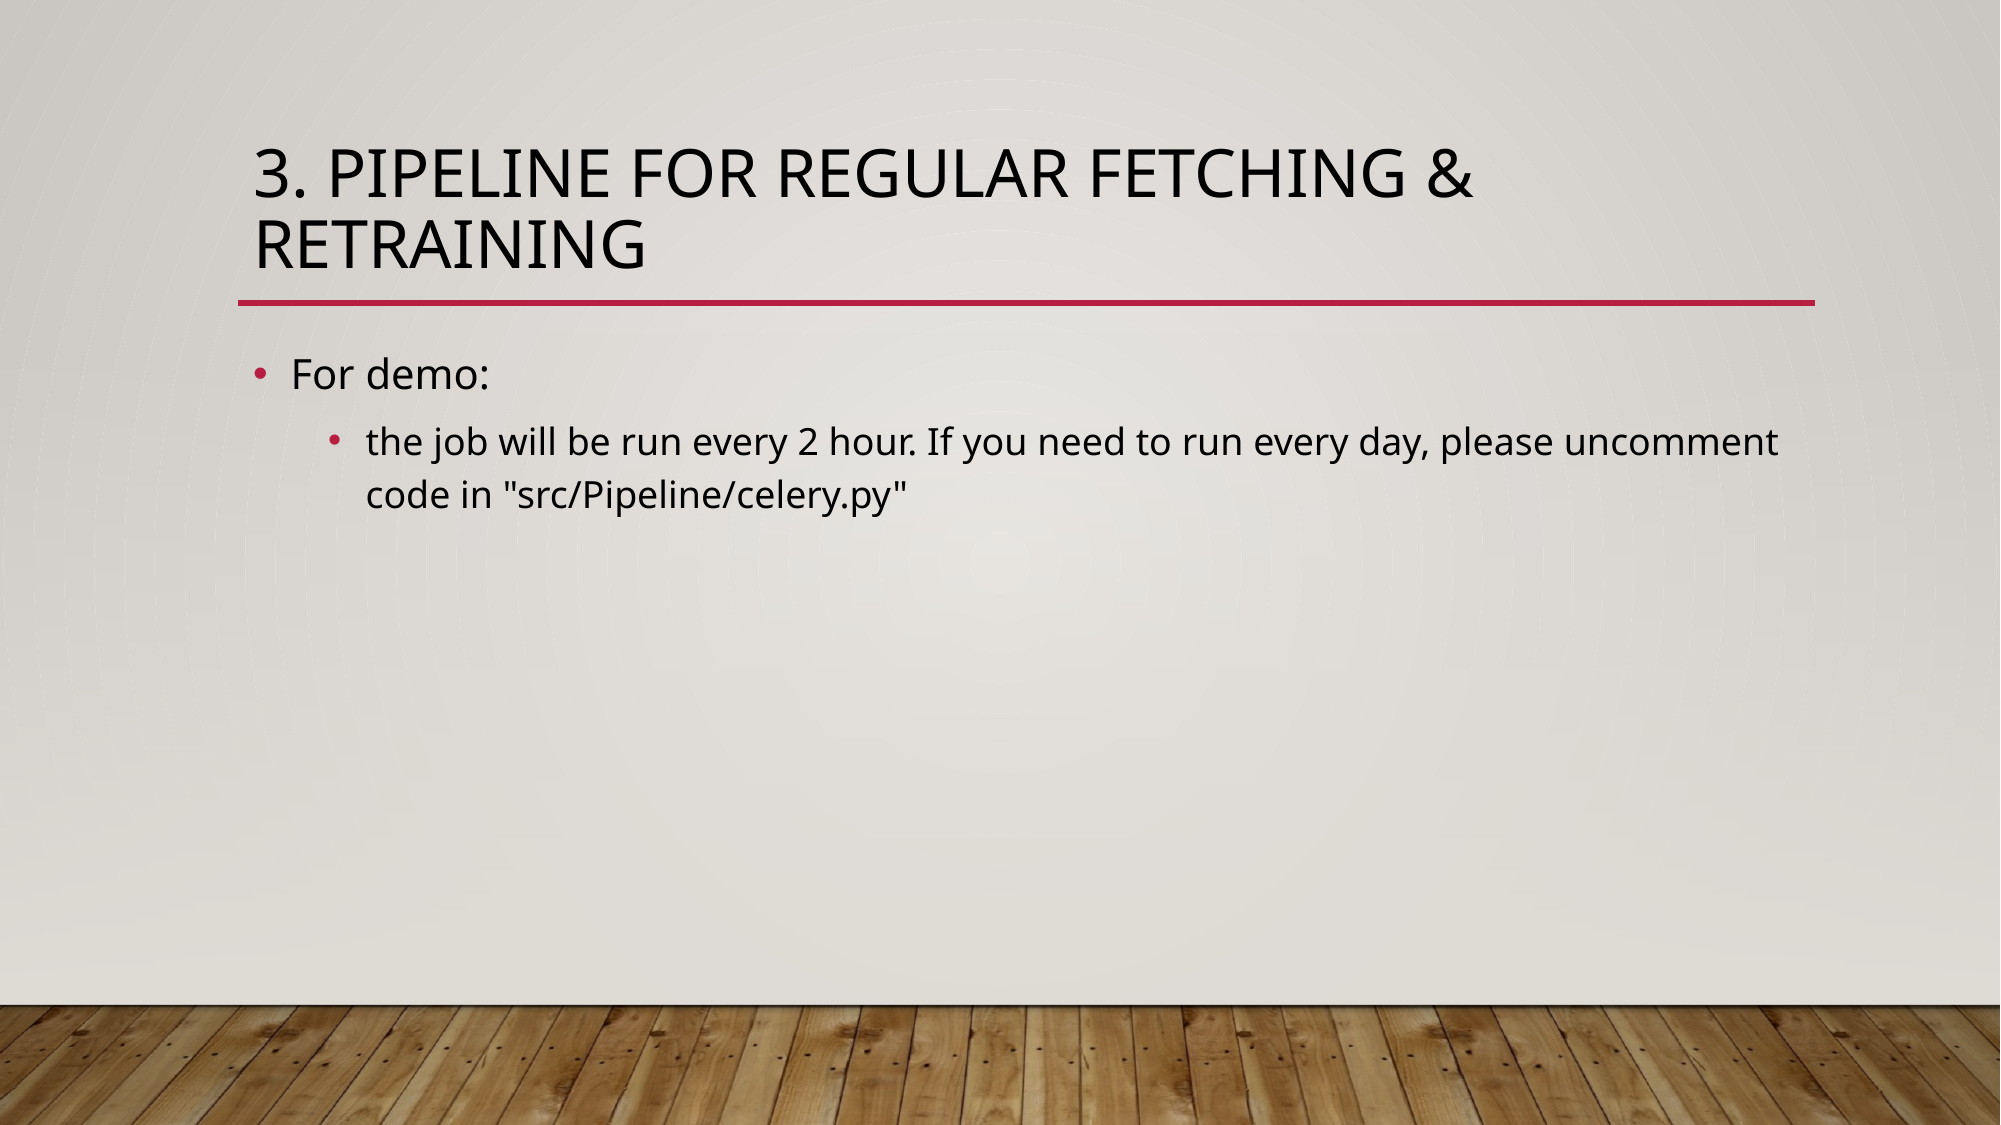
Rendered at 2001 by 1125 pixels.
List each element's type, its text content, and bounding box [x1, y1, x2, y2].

title 3. Pipeline for regular fetching & retraining [238, 131, 1814, 305]
list For demo: the job will be run every 2 hour. If you need to run every day, please uncomment code in "src/Pipeline/celery.py" [238, 330, 1814, 897]
picture [0, 1005, 2000, 1125]
